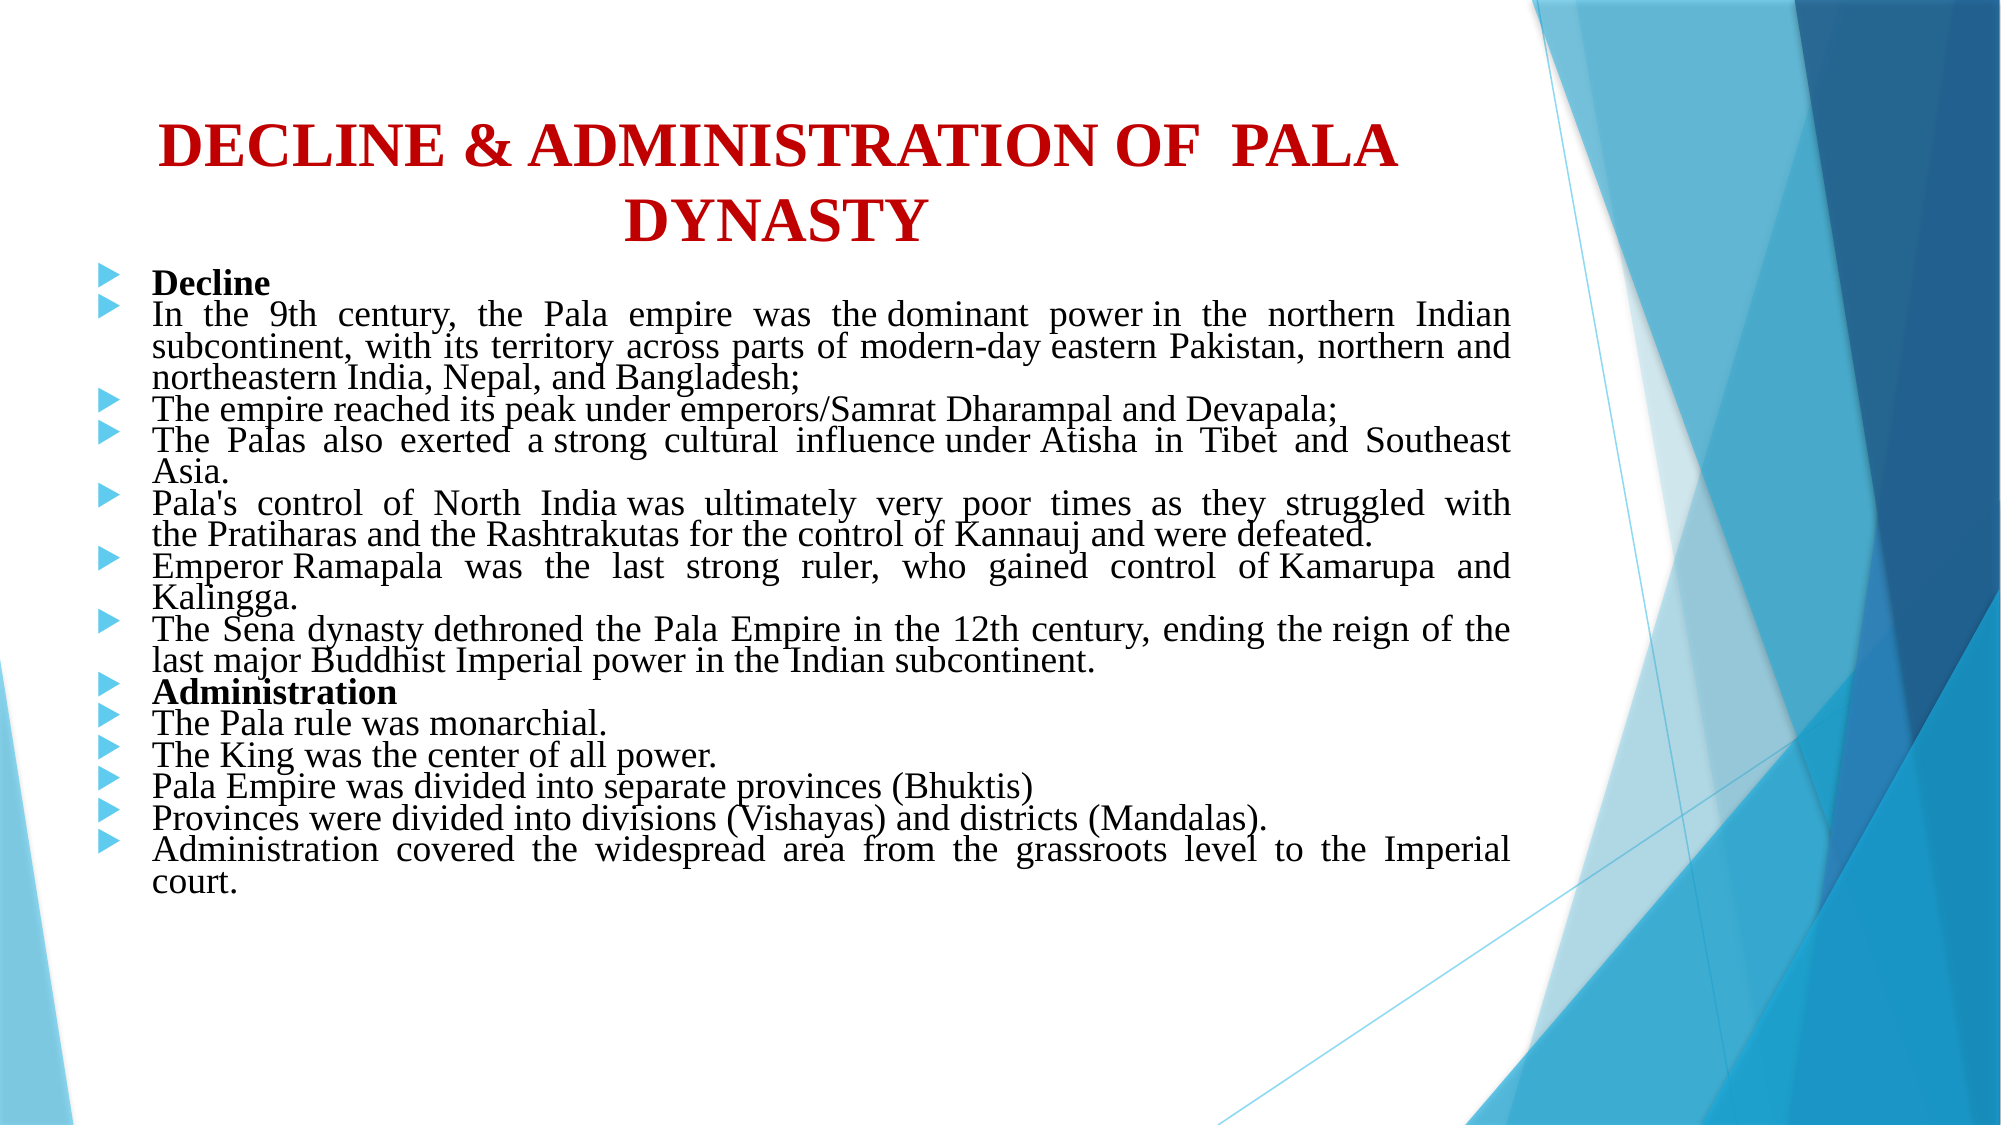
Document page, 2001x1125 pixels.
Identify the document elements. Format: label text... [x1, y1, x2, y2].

title DECLINE & ADMINISTRATION OF PALA DYNASTY [133, 95, 1423, 262]
list Decline In the 9th century, the Pala empire was the dominant power in the northern Indian subcontinent, with its territory across parts of modern-day eastern Pakistan, northern and northeastern India, Nepal, and Bangladesh; The empire reached its peak under emperors/Samrat Dharampal and Devapala; The Palas also exerted a strong cultural influence under Atisha in Tibet and Southeast Asia. Pala's control of North India was ultimately very poor times as they struggled with the Pratiharas and the Rashtrakutas for the control of Kannauj and were defeated. Emperor Ramapala was the last strong ruler, who gained control of Kamarupa and Kalingga. The Sena dynasty dethroned the Pala Empire in the 12th century, ending the reign of the last major Buddhist Imperial power in the Indian subcontinent. Administration The Pala rule was monarchial. The King was the center of all power. Pala Empire was divided into separate provinces (Bhuktis) Provinces were divided into divisions (Vishayas) and districts (Mandalas). Administration covered the widespread area from the grassroots level to the Imperial court. [80, 262, 1529, 997]
